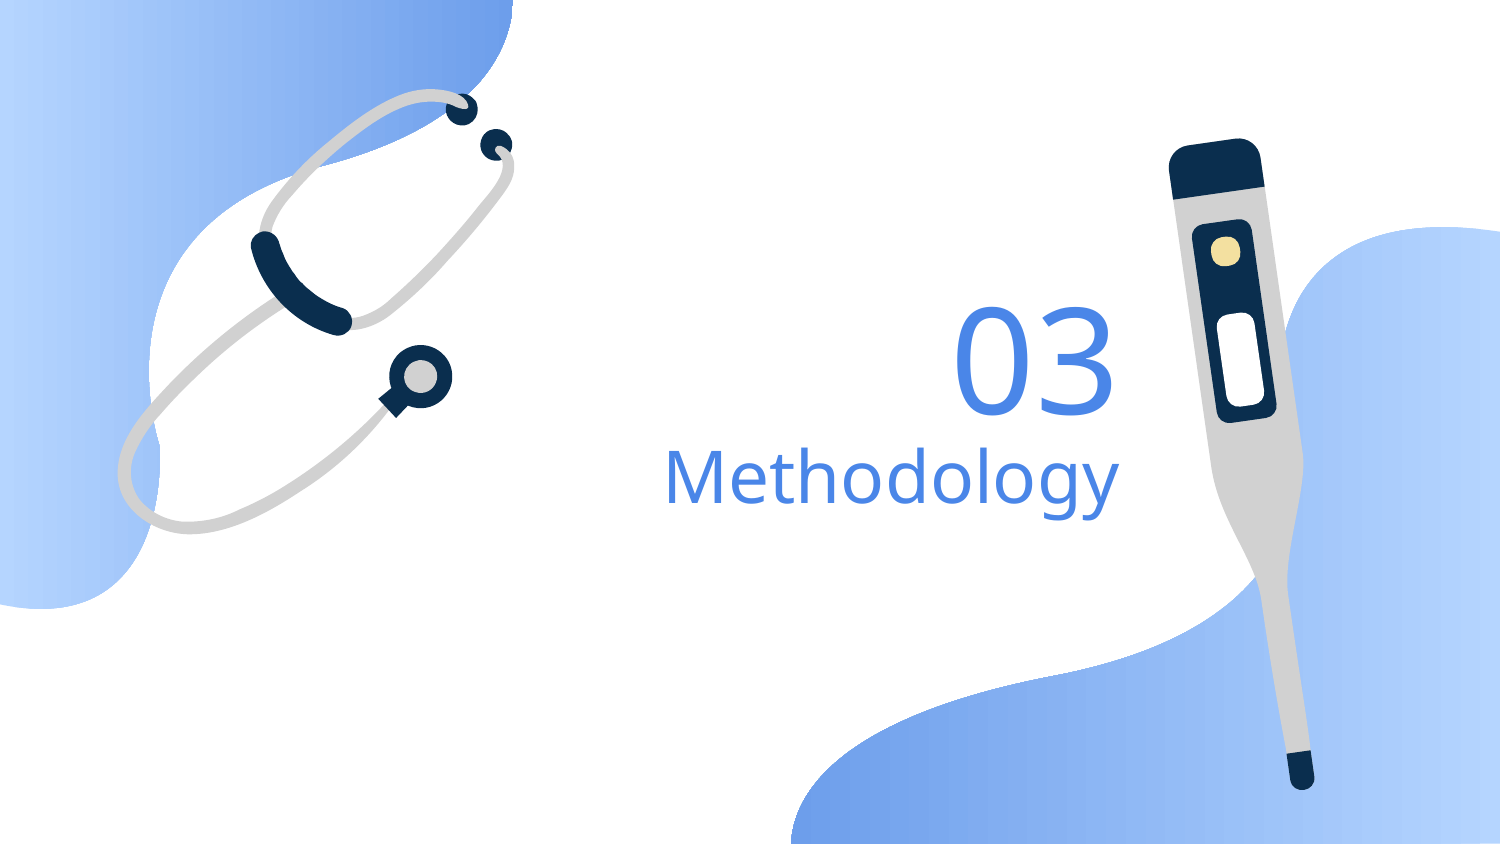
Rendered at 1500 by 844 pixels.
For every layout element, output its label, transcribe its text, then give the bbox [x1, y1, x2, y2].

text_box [51, 154, 568, 475]
title Methodology [479, 415, 1135, 517]
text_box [1211, 138, 1305, 794]
title 03 [572, 251, 1136, 409]
